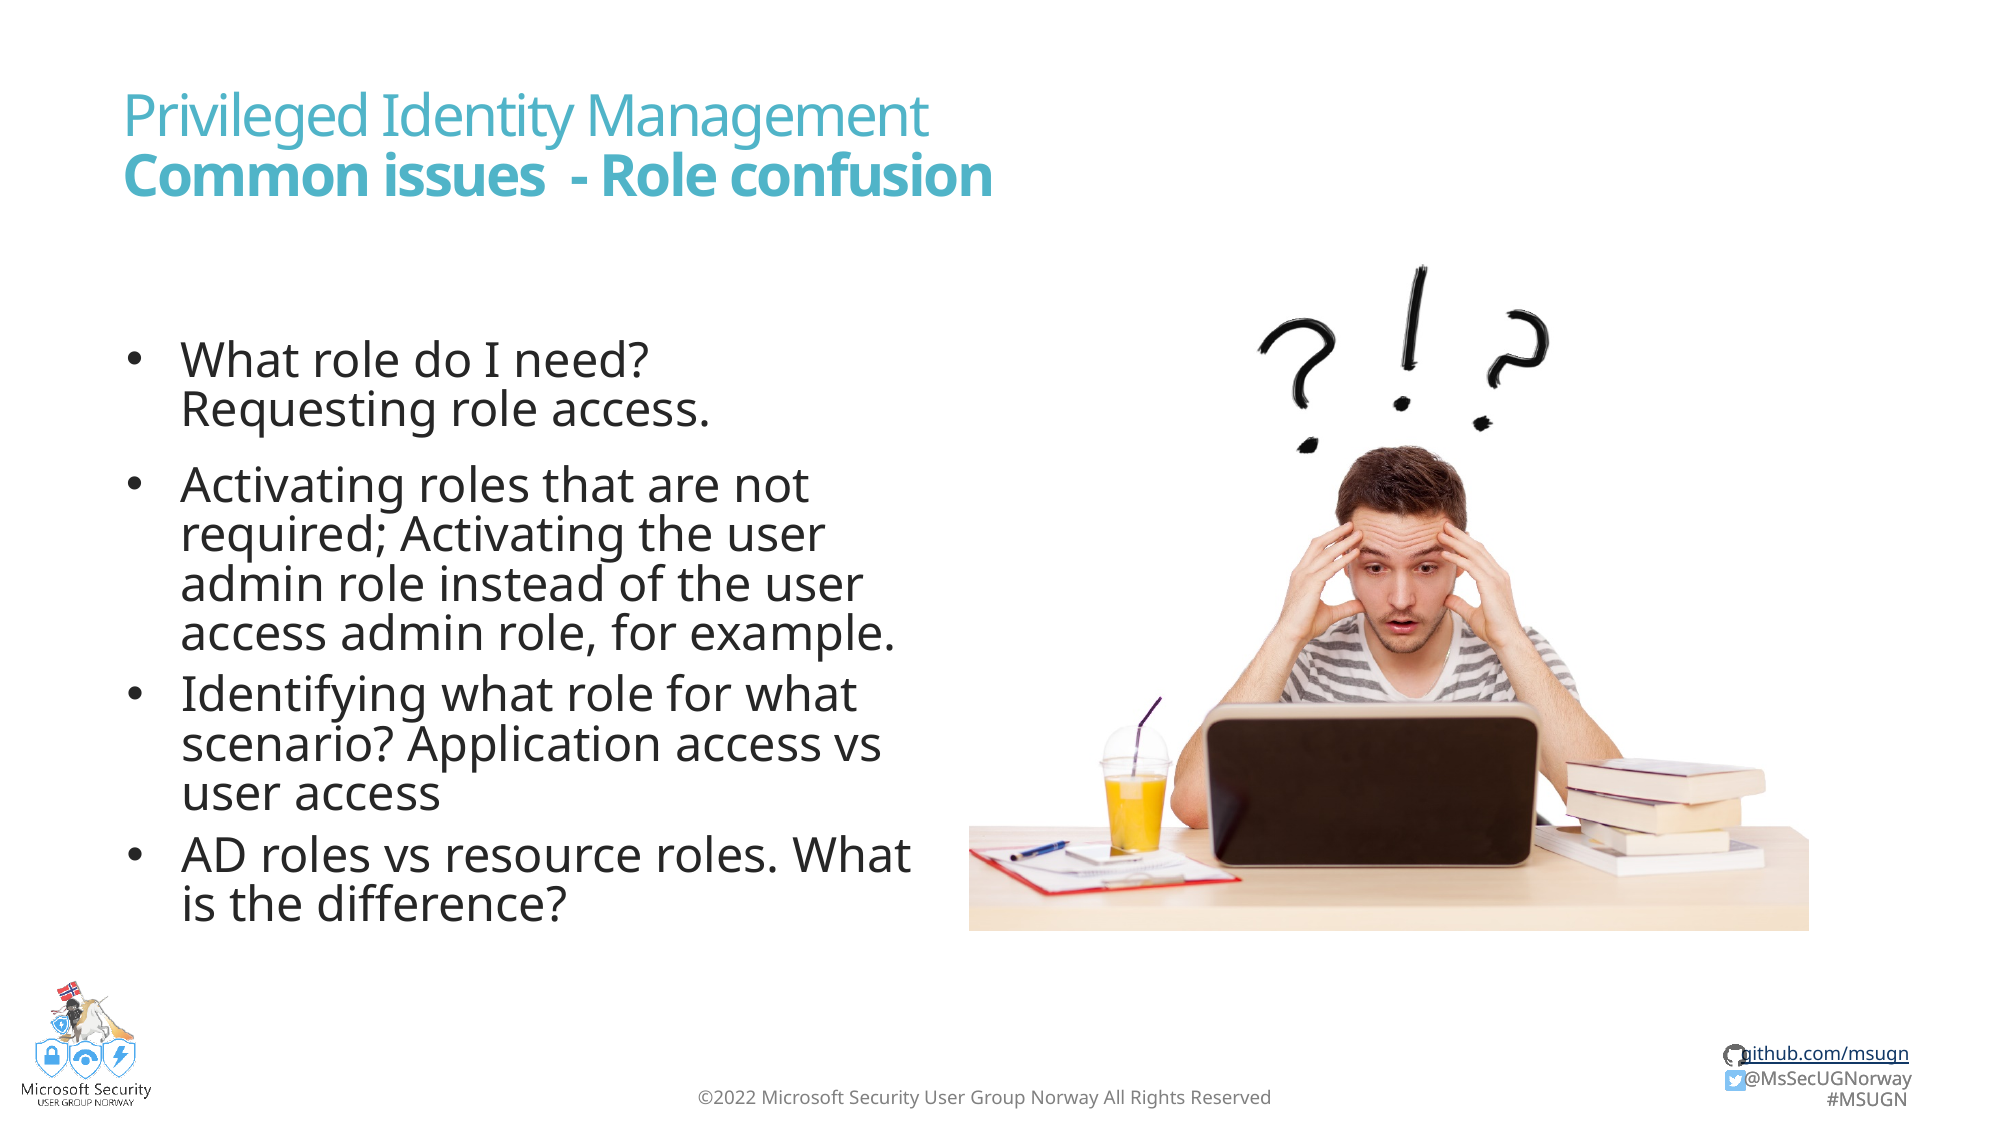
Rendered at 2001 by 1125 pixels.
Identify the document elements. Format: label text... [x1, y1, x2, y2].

picture [969, 217, 1809, 931]
picture [1741, 1050, 1747, 1060]
text_box Generation 1 [1725, 1070, 1746, 1091]
list What role do I need? Requesting role access. Activating roles that are not required; Activating the user admin role instead of the user access admin role, for example. Identifying what role for what scenario? Application access vs user access AD roles vs resource roles. What is the difference? [111, 329, 928, 948]
table_cell 30 Days (AAD P1) [1723, 1043, 1747, 1067]
title Privileged Identity Management Common issues - Role confusion [107, 81, 1875, 354]
